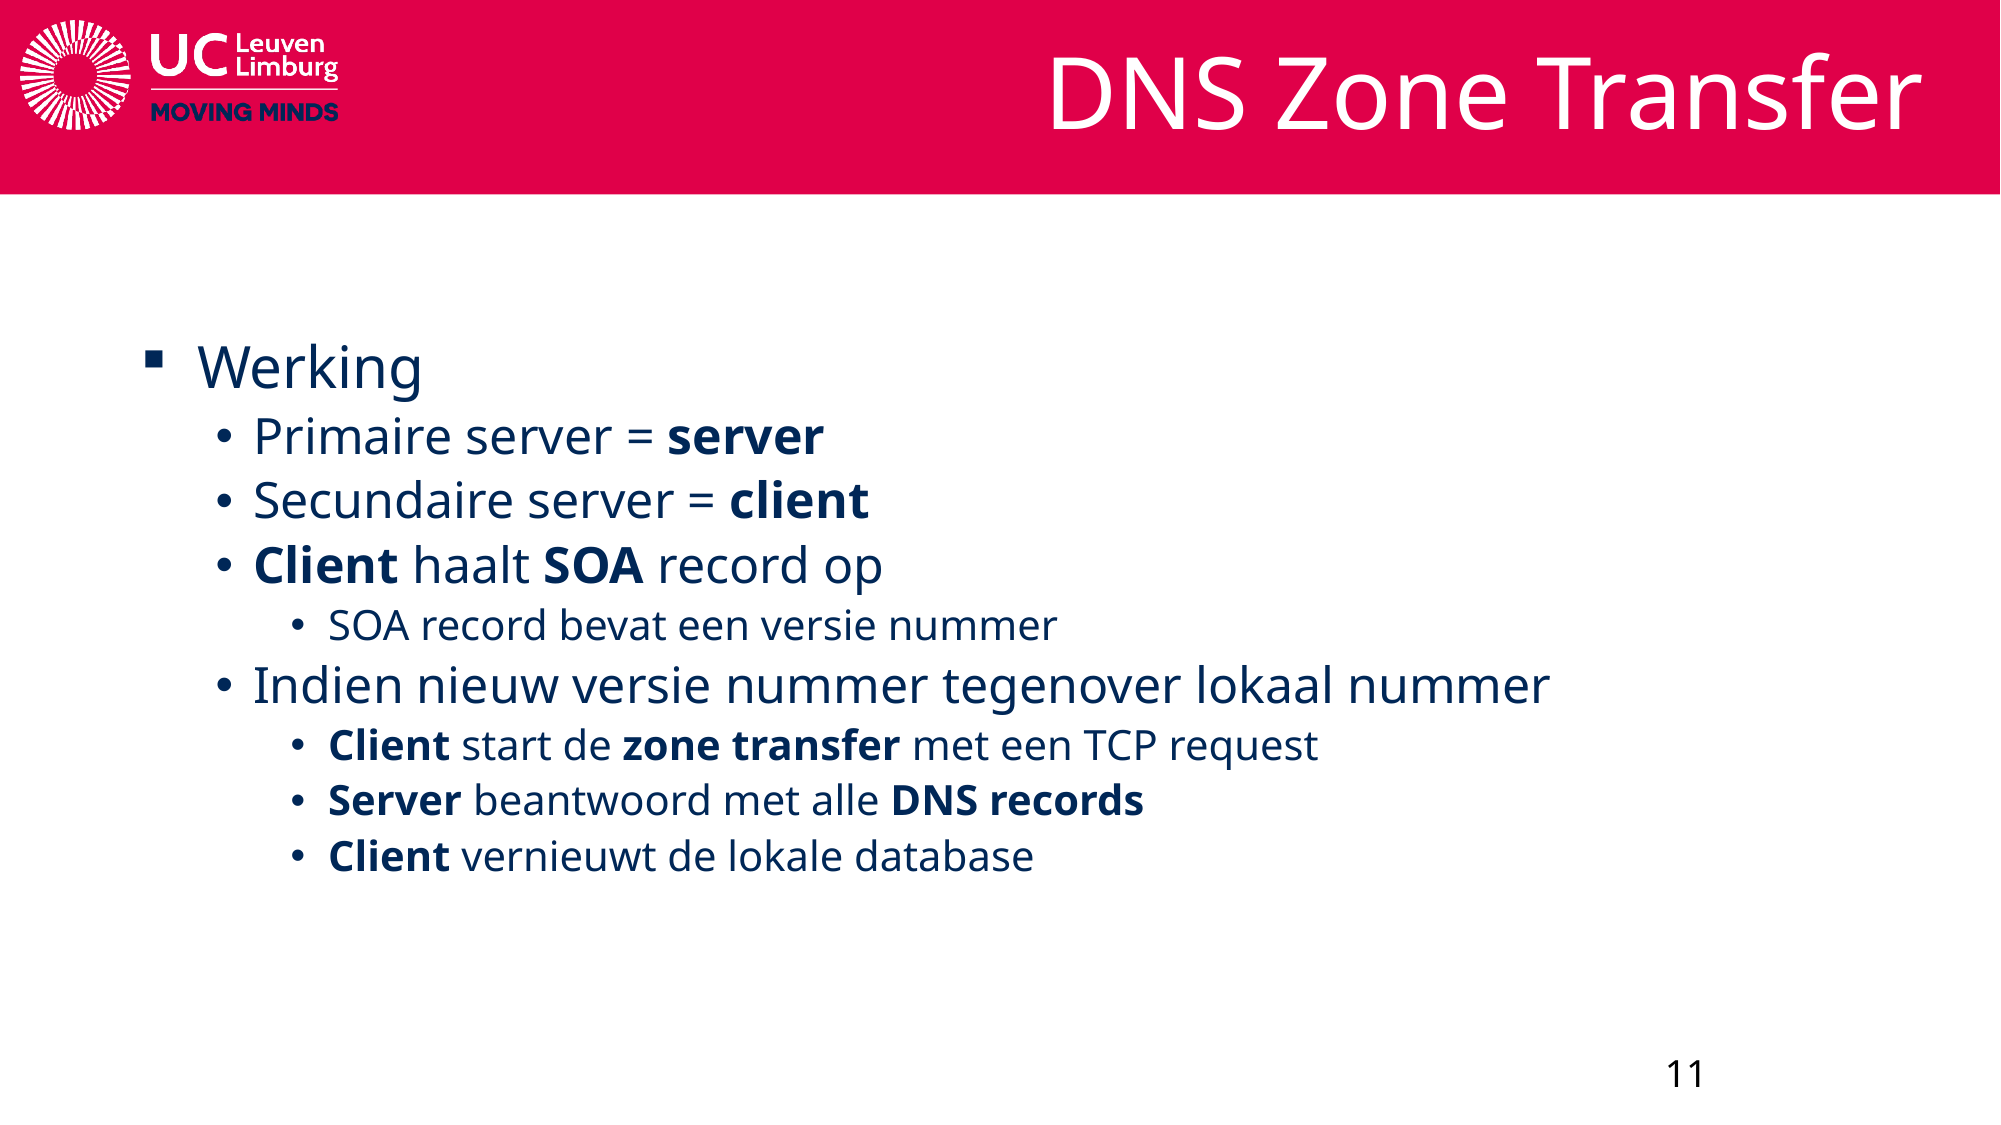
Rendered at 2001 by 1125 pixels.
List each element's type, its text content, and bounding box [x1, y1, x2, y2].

picture [20, 20, 338, 130]
title DNS Zone Transfer [358, 0, 1940, 195]
list Werking Primaire server = server Secundaire server = client Client haalt SOA record op SOA record bevat een versie nummer Indien nieuw versie nummer tegenover lokaal nummer Client start de zone transfer met een TCP request Server beantwoord met alle DNS records Client vernieuwt de lokale database [50, 240, 1940, 1078]
slide_number 11 [1650, 1042, 2000, 1103]
